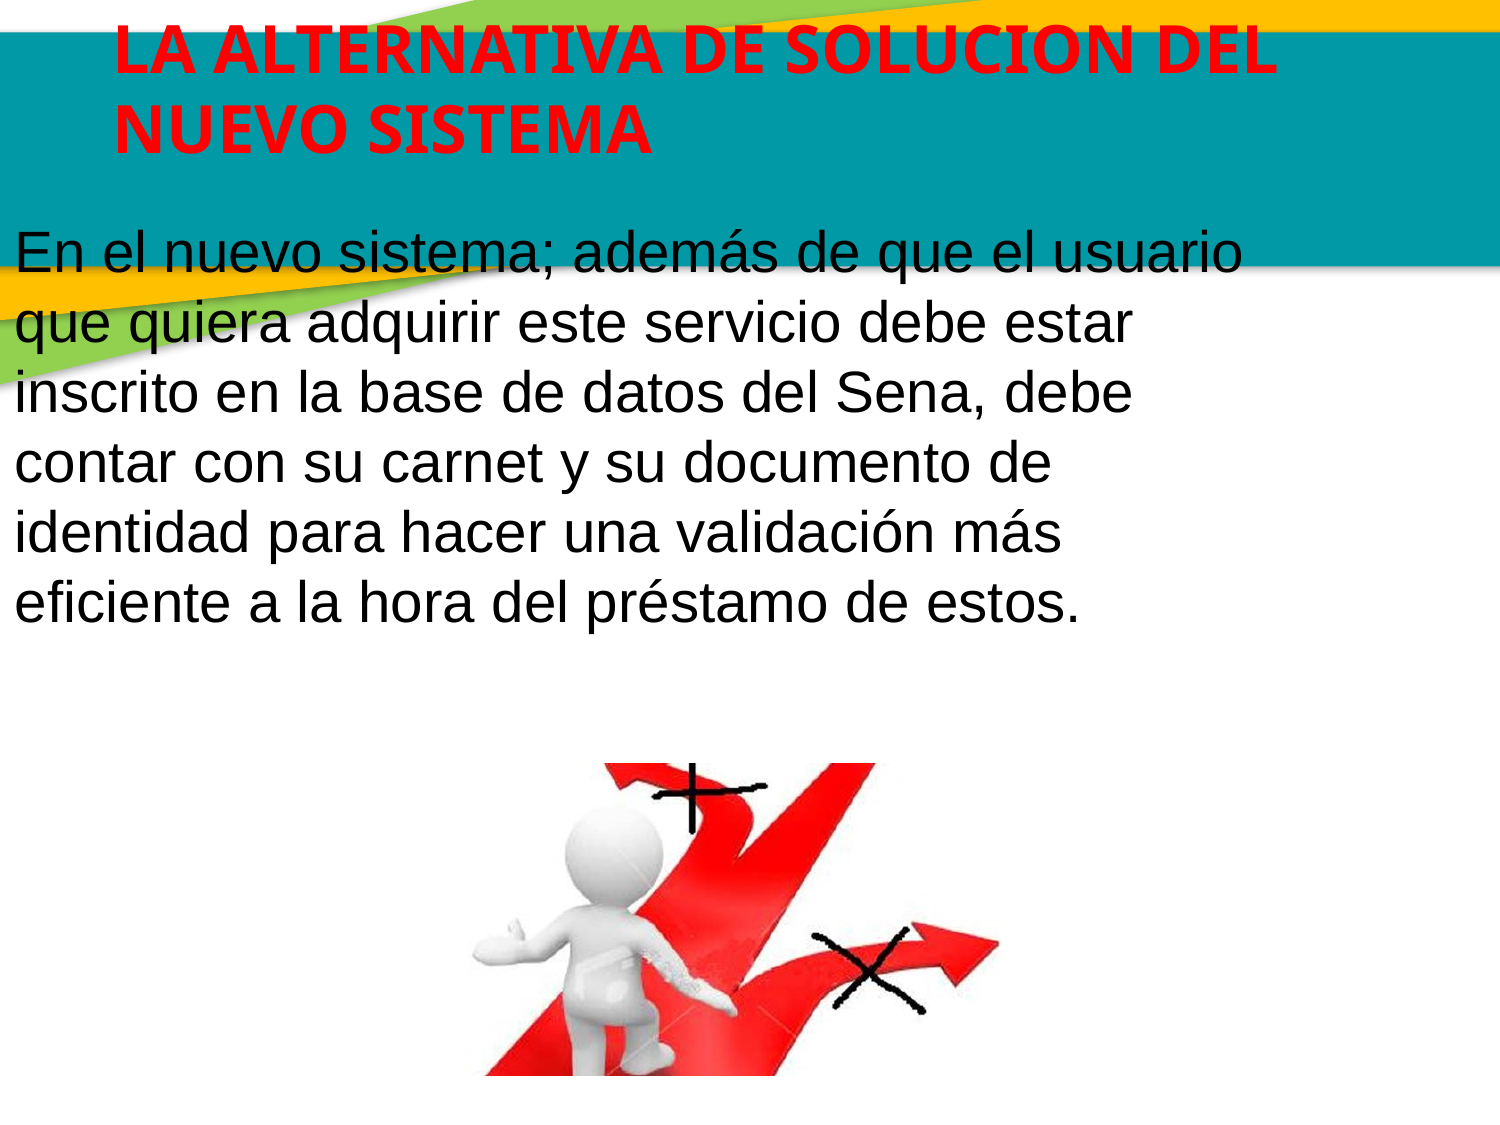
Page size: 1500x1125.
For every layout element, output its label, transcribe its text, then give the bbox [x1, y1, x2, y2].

text_box En el nuevo sistema; además de que el usuario que quiera adquirir este servicio debe estar inscrito en la base de datos del Sena, debe contar con su carnet y su documento de identidad para hacer una validación más eficiente a la hora del préstamo de estos. [0, 207, 1261, 642]
picture [466, 763, 1001, 1076]
text_box LA ALTERNATIVA DE SOLUCION DEL NUEVO SISTEMA [97, 0, 1444, 175]
